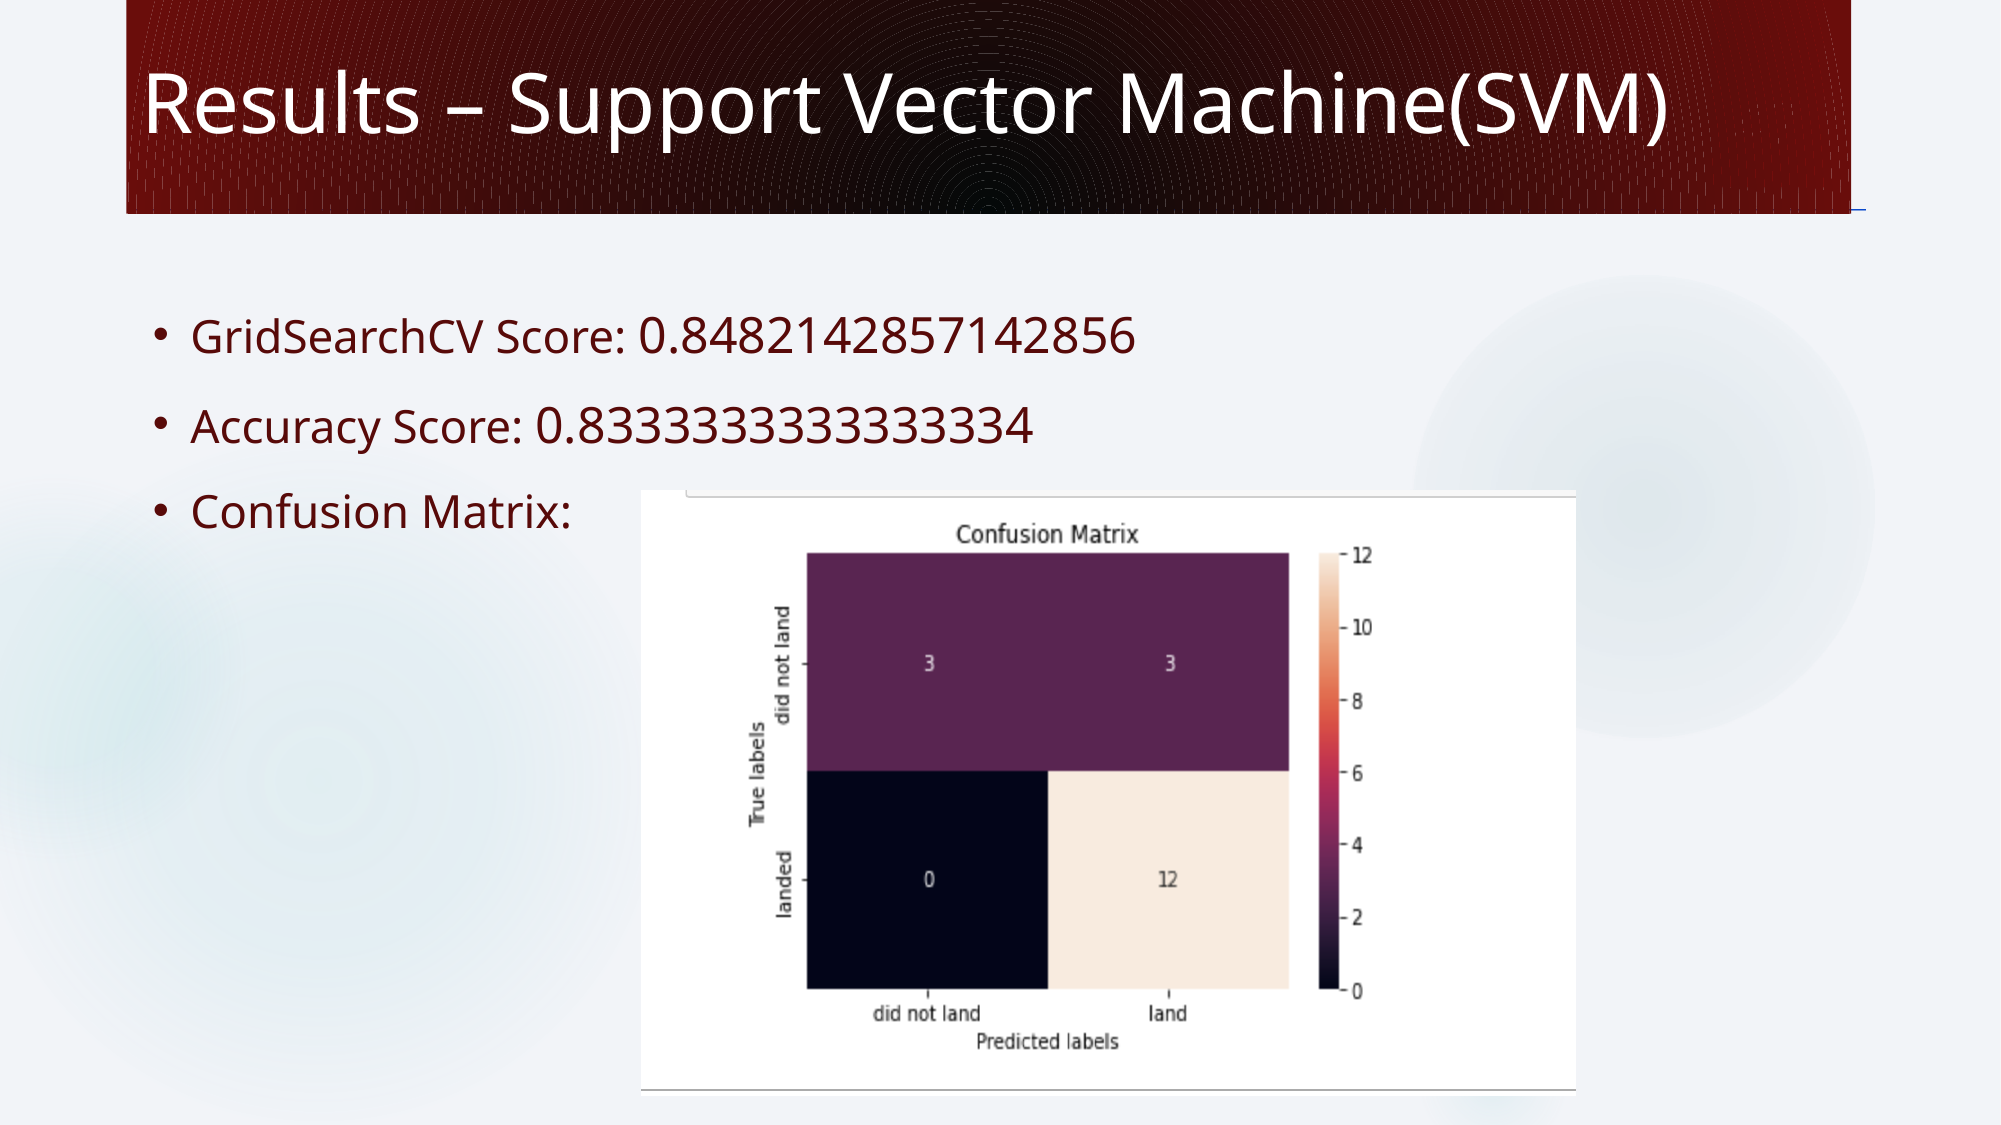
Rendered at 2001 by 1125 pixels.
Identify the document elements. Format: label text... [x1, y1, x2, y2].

text_box GridSearchCV Score: 0.8482142857142856 Accuracy Score: 0.8333333333333334 Confusion Matrix: [137, 296, 1298, 563]
text_box Results – Support Vector Machine(SVM) [126, 0, 1852, 214]
picture [0, 0, 2001, 1125]
